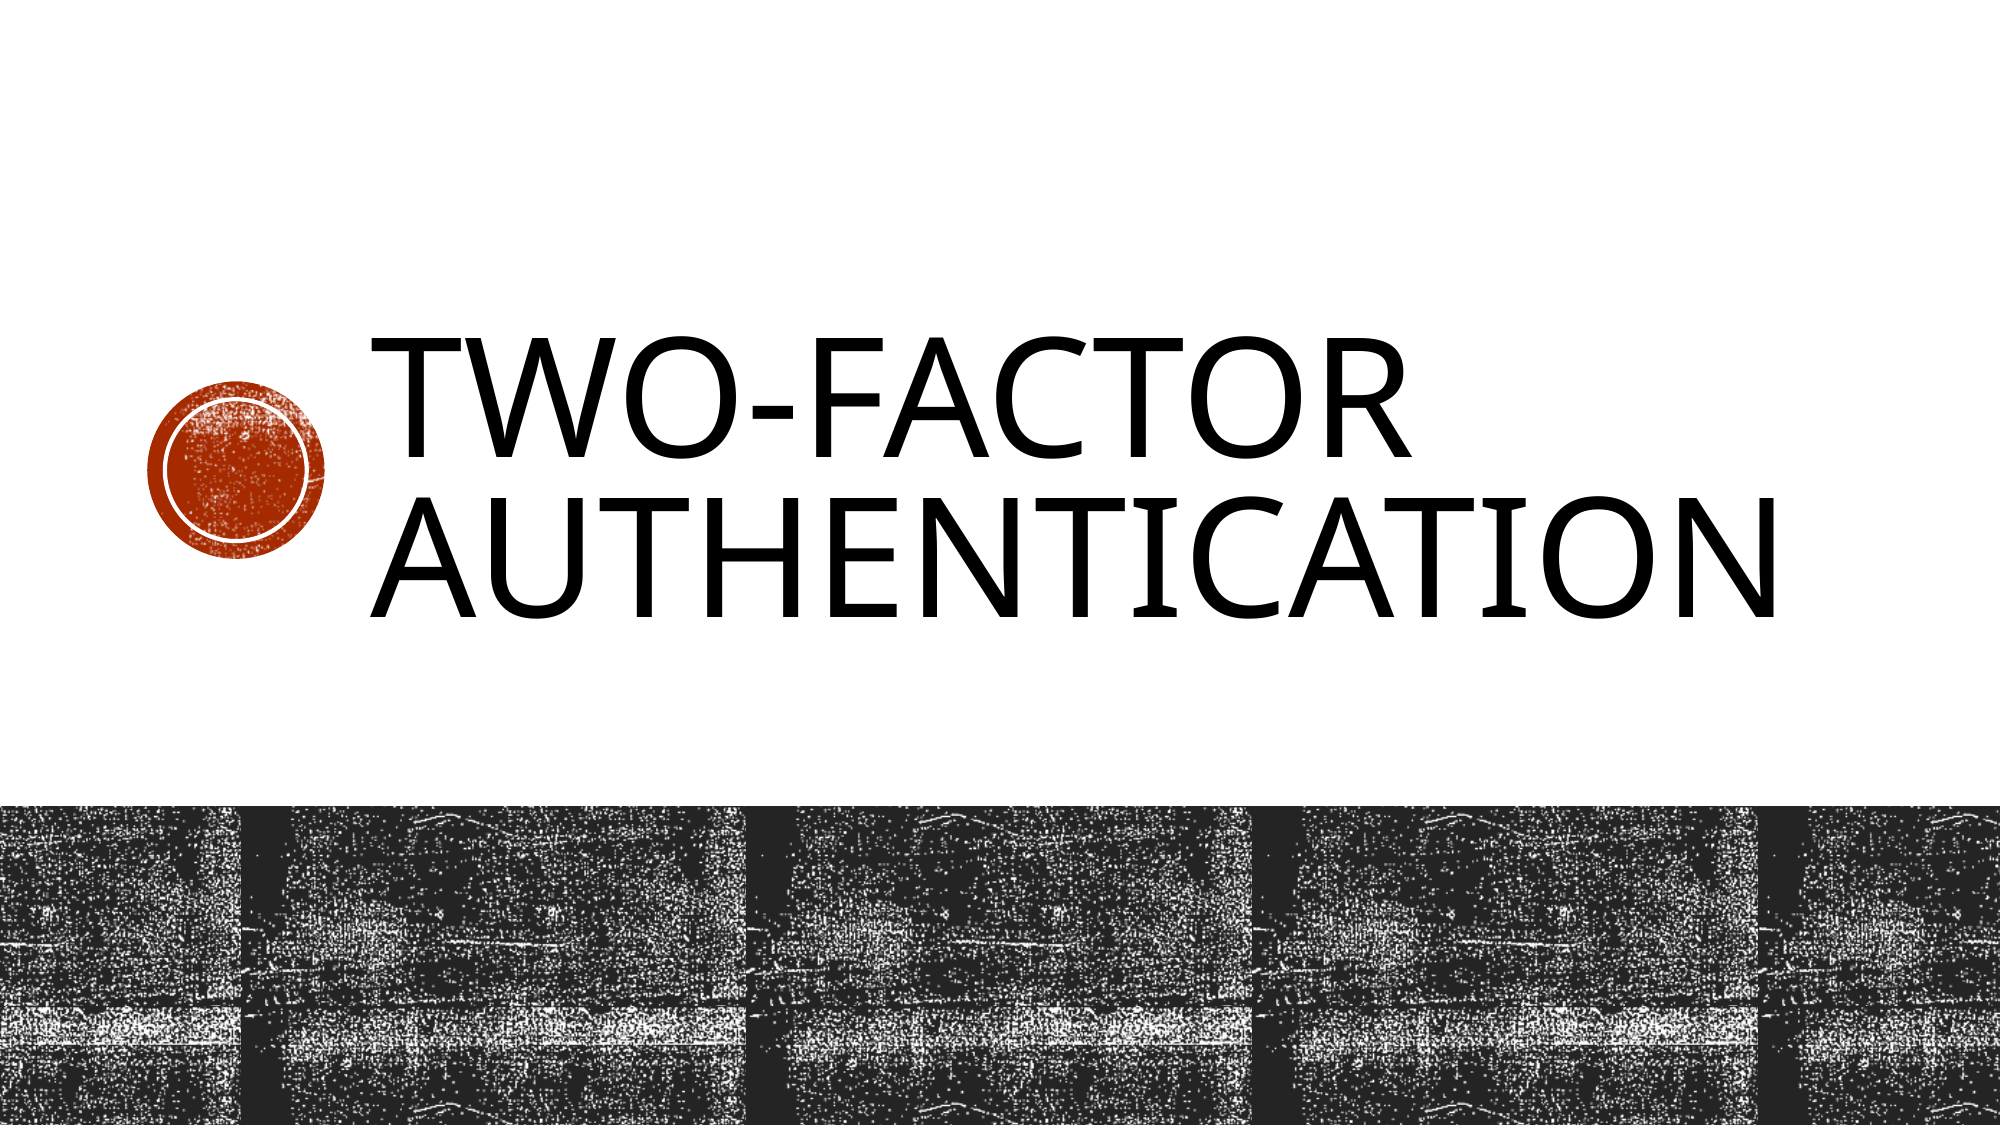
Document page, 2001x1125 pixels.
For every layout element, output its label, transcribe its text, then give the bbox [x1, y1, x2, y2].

title Two-Factor Authentication [355, 201, 1878, 779]
